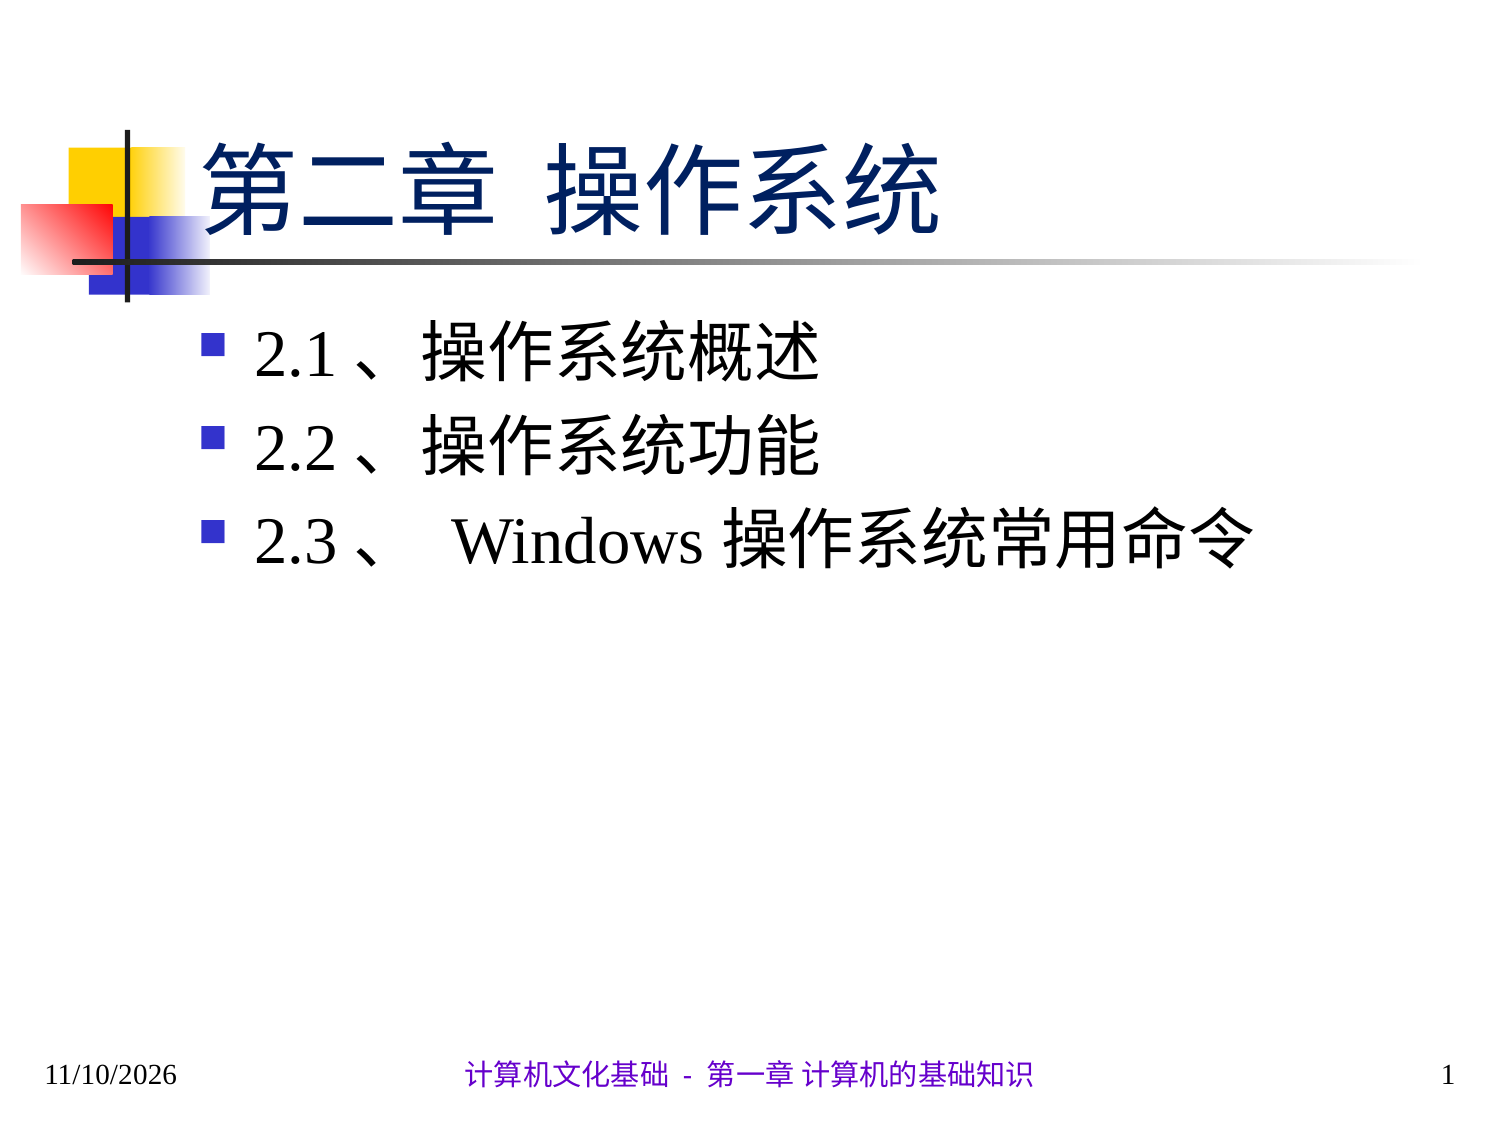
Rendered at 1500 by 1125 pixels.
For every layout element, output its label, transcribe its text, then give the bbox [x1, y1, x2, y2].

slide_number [29, 1023, 219, 1099]
footer 计算机文化基础 - 第一章 计算机的基础知识 [242, 1024, 1258, 1100]
slide_number 1 [1281, 1023, 1471, 1099]
list 2.1、操作系统概述 2.2、操作系统功能 2.3、 Windows操作系统常用命令 [183, 302, 1469, 1024]
title 第二章 操作系统 [183, 101, 1468, 256]
